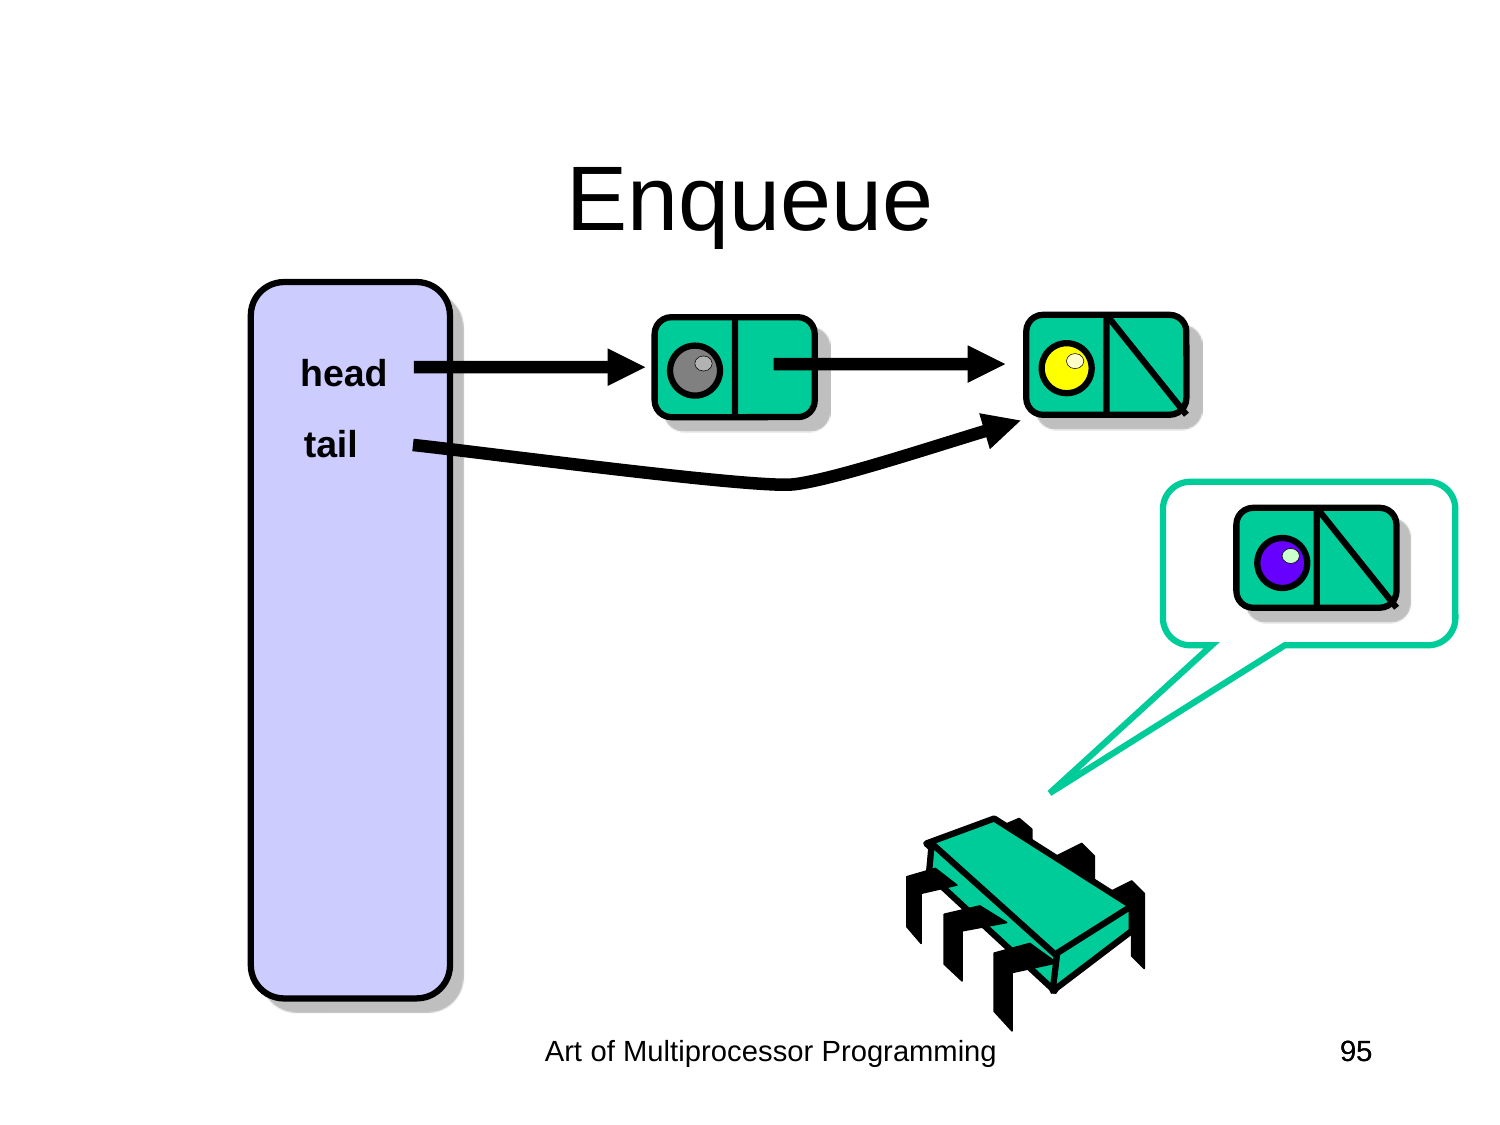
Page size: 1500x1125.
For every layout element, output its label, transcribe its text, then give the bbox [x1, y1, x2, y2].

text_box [654, 316, 815, 418]
footer Art of Multiprocessor Programming [512, 1024, 1030, 1101]
text_box 95 [1074, 1024, 1388, 1100]
text_box [413, 361, 646, 374]
title Enqueue [112, 99, 1388, 288]
text_box [412, 417, 1021, 485]
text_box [1025, 314, 1187, 416]
text_box [1049, 481, 1456, 794]
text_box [906, 818, 1145, 1032]
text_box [1257, 537, 1308, 589]
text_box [669, 345, 721, 396]
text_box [1041, 342, 1092, 394]
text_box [1236, 507, 1397, 609]
text_box [820, 357, 1006, 371]
text_box head [285, 341, 403, 401]
text_box tail [288, 412, 373, 473]
text_box [250, 288, 451, 999]
